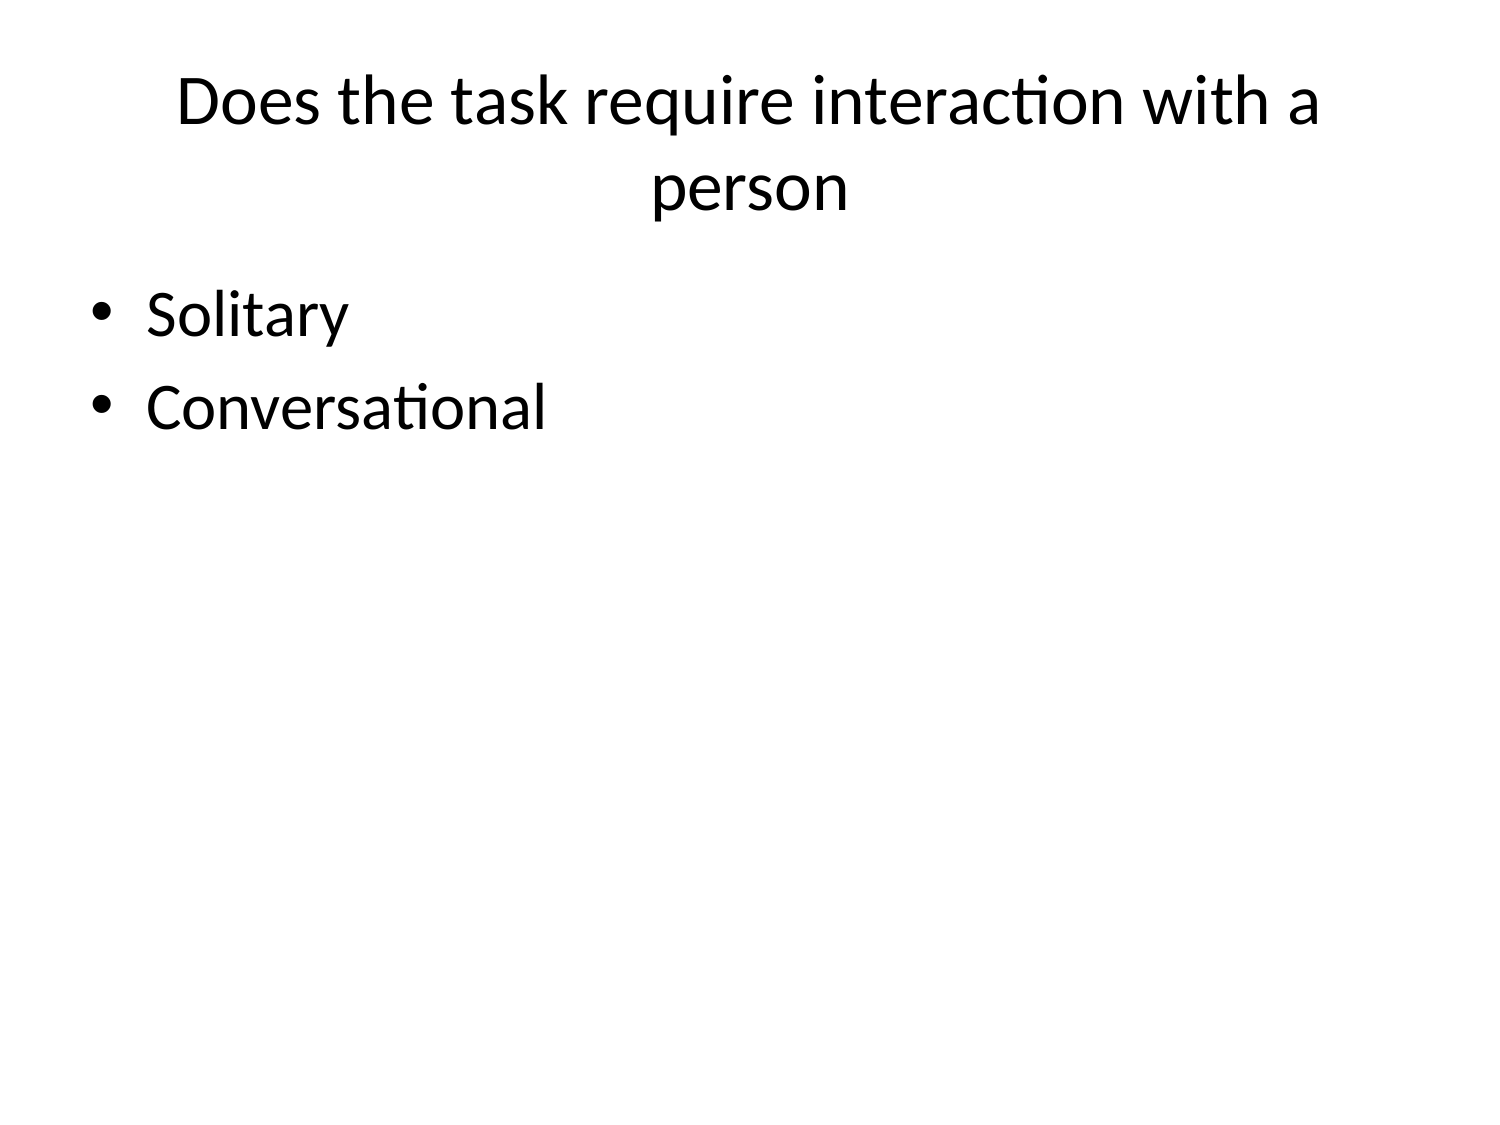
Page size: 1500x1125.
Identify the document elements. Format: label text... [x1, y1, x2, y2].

title Does the task require interaction with a person [75, 45, 1425, 233]
list Solitary Conversational [75, 262, 1425, 1005]
